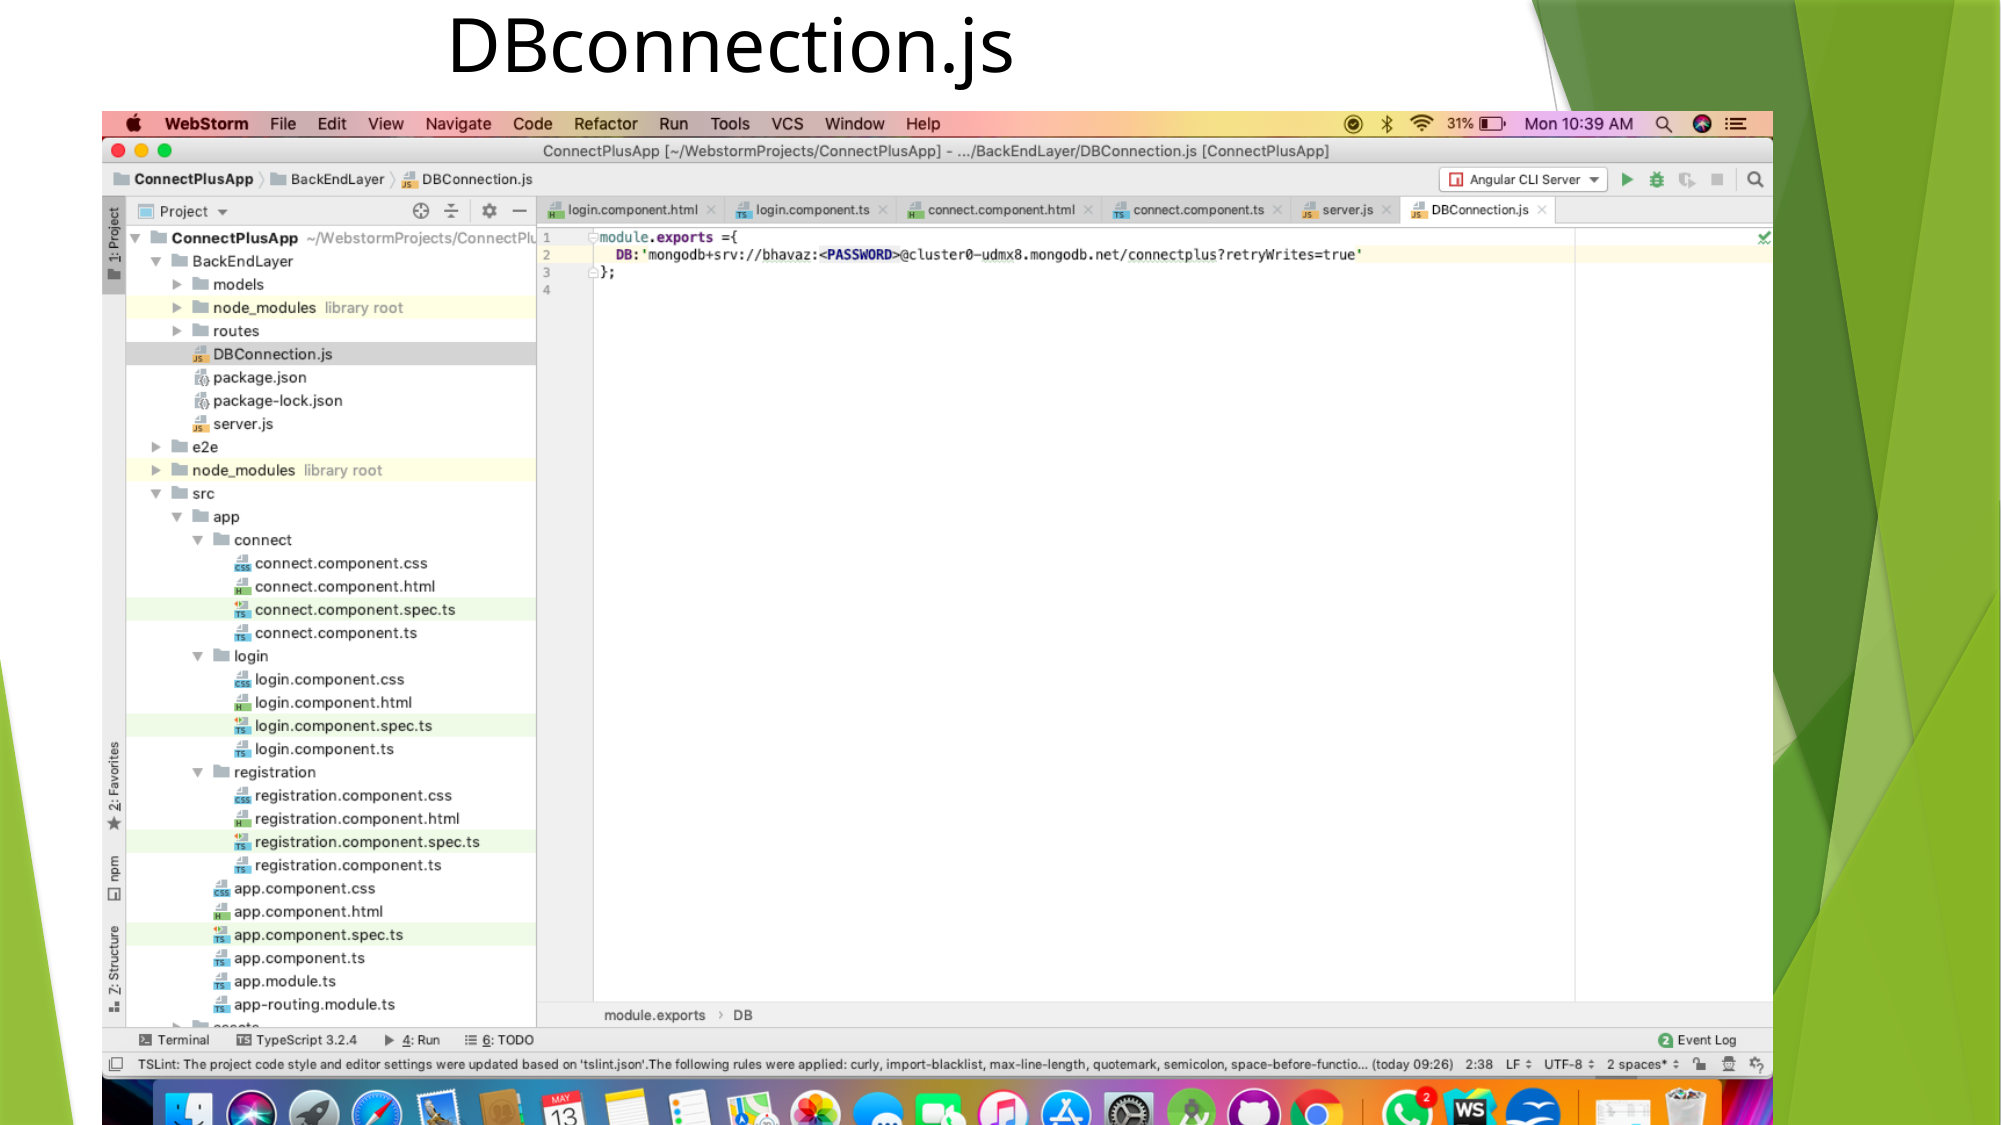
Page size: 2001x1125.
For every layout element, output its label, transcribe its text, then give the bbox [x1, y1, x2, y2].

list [101, 111, 1773, 1125]
title DBconnection.js [431, 0, 1842, 207]
